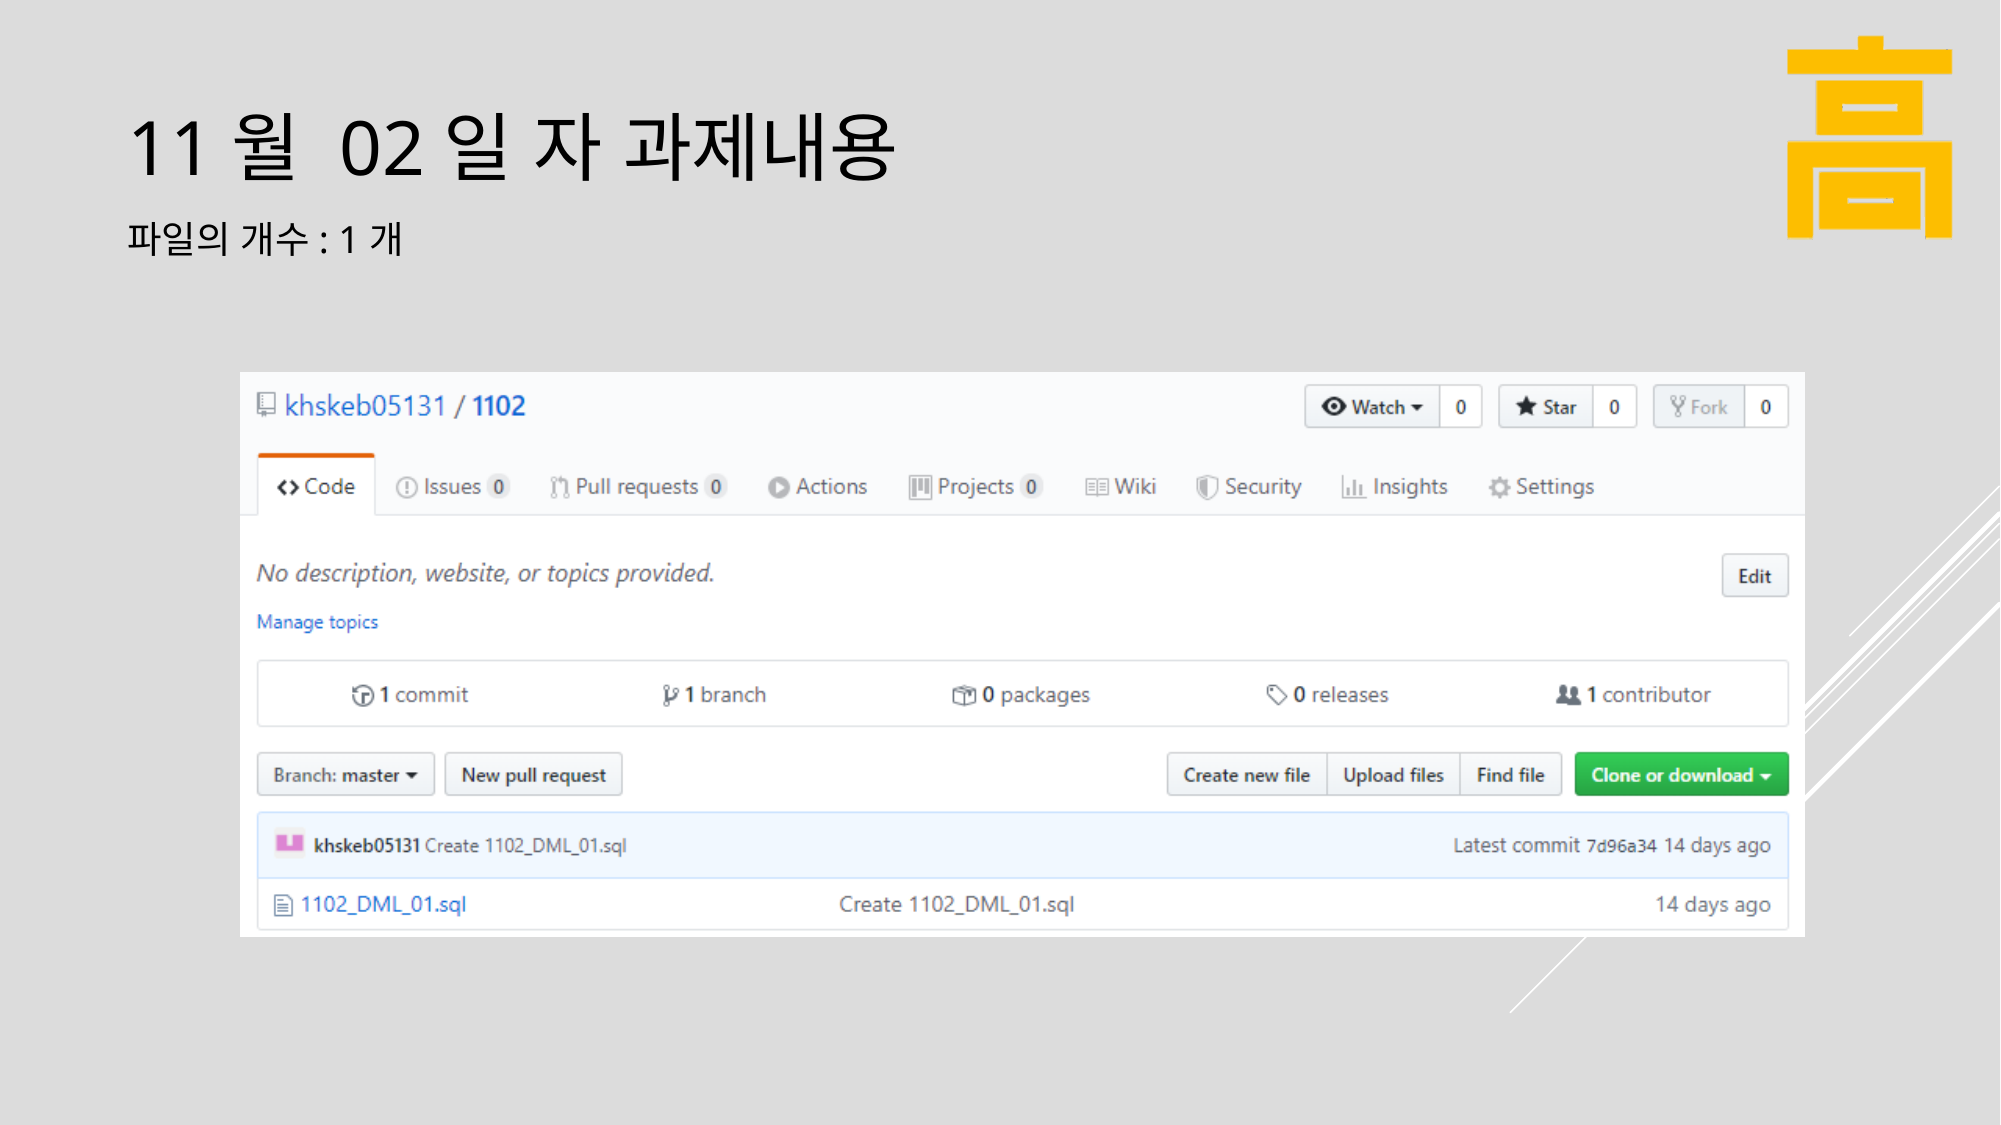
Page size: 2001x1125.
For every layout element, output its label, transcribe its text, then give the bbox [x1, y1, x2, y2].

picture [0, 0, 2001, 1125]
text_box 파일의 개수: 1개 [112, 208, 772, 269]
title 11월 02일 자 과제내용 [112, 22, 1513, 270]
